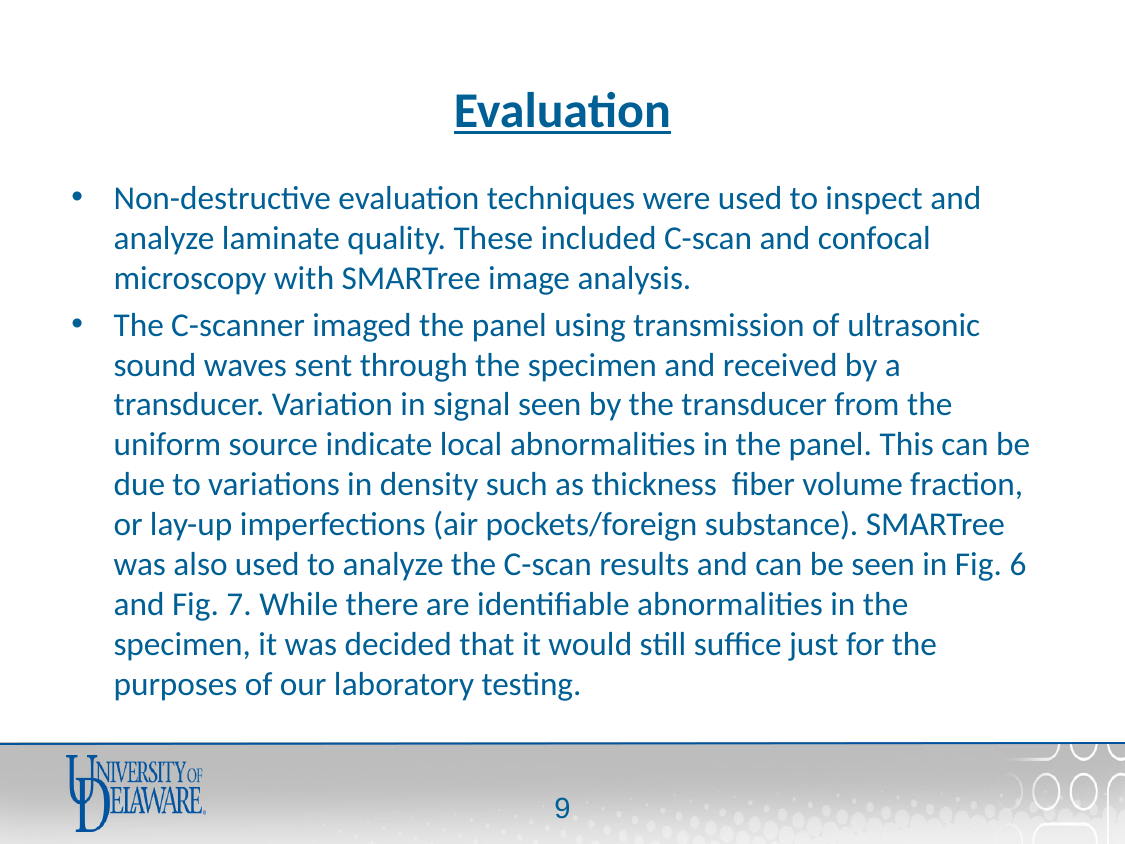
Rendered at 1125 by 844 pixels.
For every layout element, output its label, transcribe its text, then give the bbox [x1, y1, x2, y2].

picture [0, 0, 1125, 844]
list Non-destructive evaluation techniques were used to inspect and analyze laminate quality. These included C-scan and confocal microscopy with SMARTree image analysis. The C-scanner imaged the panel using transmission of ultrasonic sound waves sent through the specimen and received by a transducer. Variation in signal seen by the transducer from the uniform source indicate local abnormalities in the panel. This can be due to variations in density such as thickness fiber volume fraction, or lay-up imperfections (air pockets/foreign substance). SMARTree was also used to analyze the C-scan results and can be seen in Fig. 6 and Fig. 7. While there are identifiable abnormalities in the specimen, it was decided that it would still suffice just for the purposes of our laboratory testing. [56, 168, 1069, 710]
title Evaluation [56, 46, 1069, 168]
slide_number 8 [431, 782, 694, 828]
